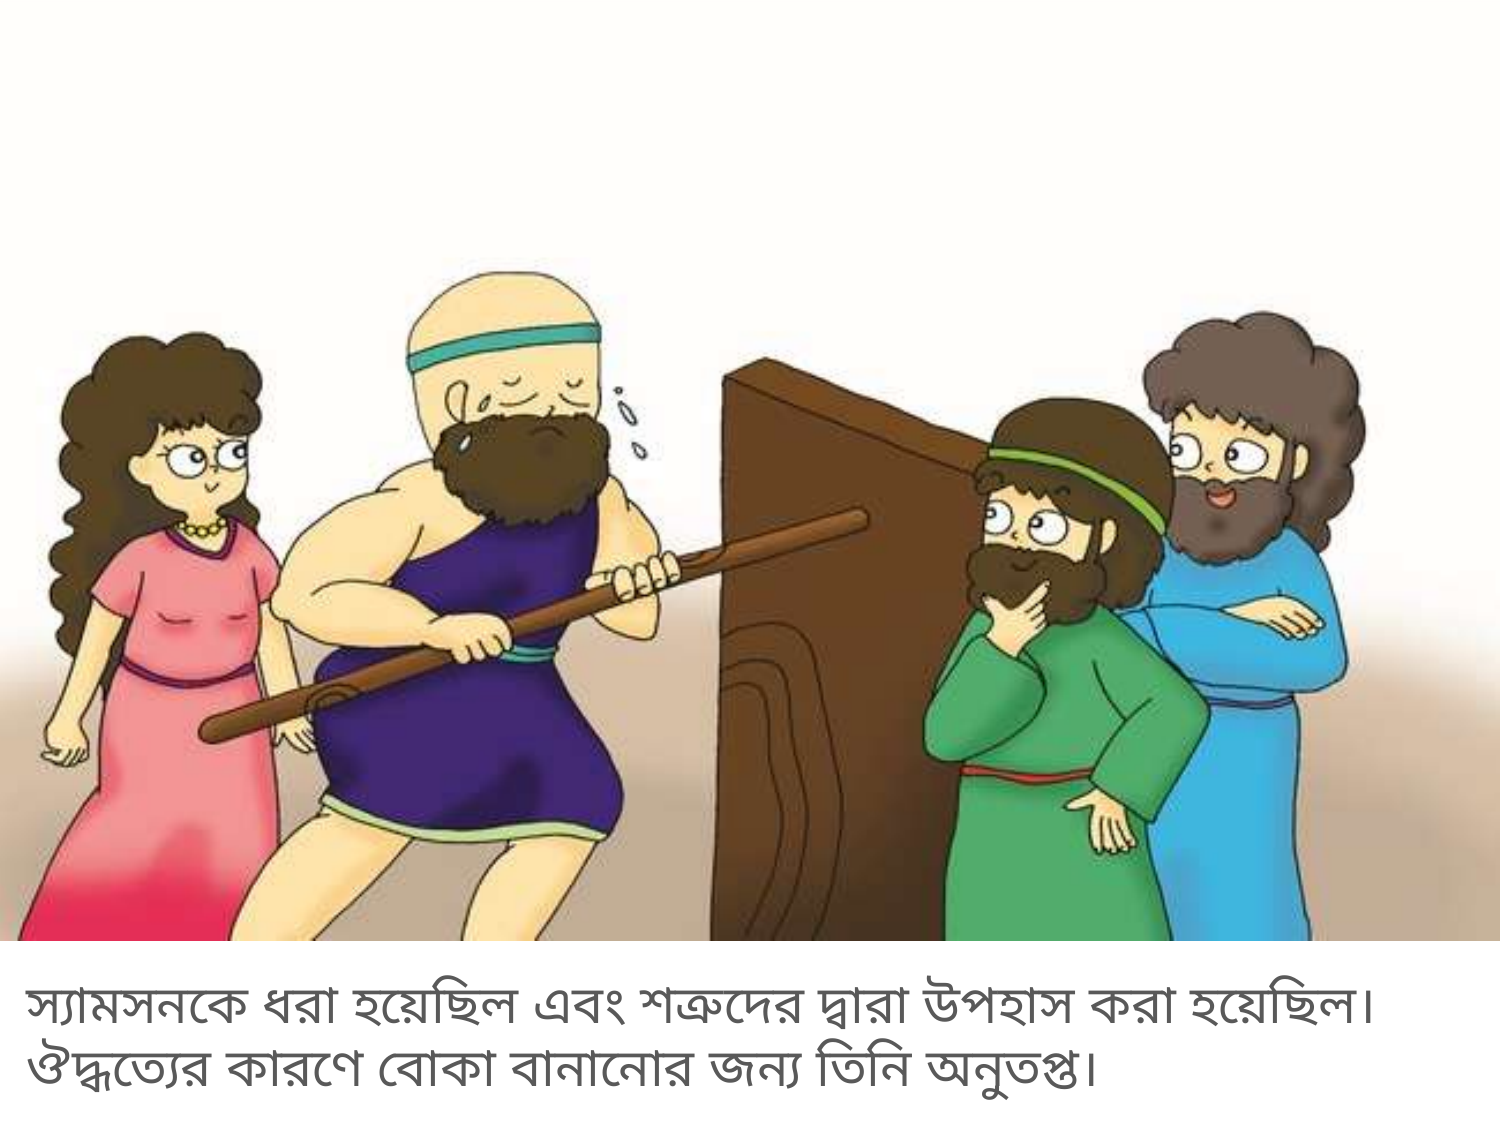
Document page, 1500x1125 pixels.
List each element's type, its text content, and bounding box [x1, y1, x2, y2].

picture [0, 0, 1500, 941]
text_box স্যামসনকে ধরা হয়েছিল এবং শত্রুদের দ্বারা উপহাস করা হয়েছিল। ঔদ্ধত্যের কারণে বোকা বানানোর জন্য তিনি অনুতপ্ত। [11, 964, 1498, 1104]
